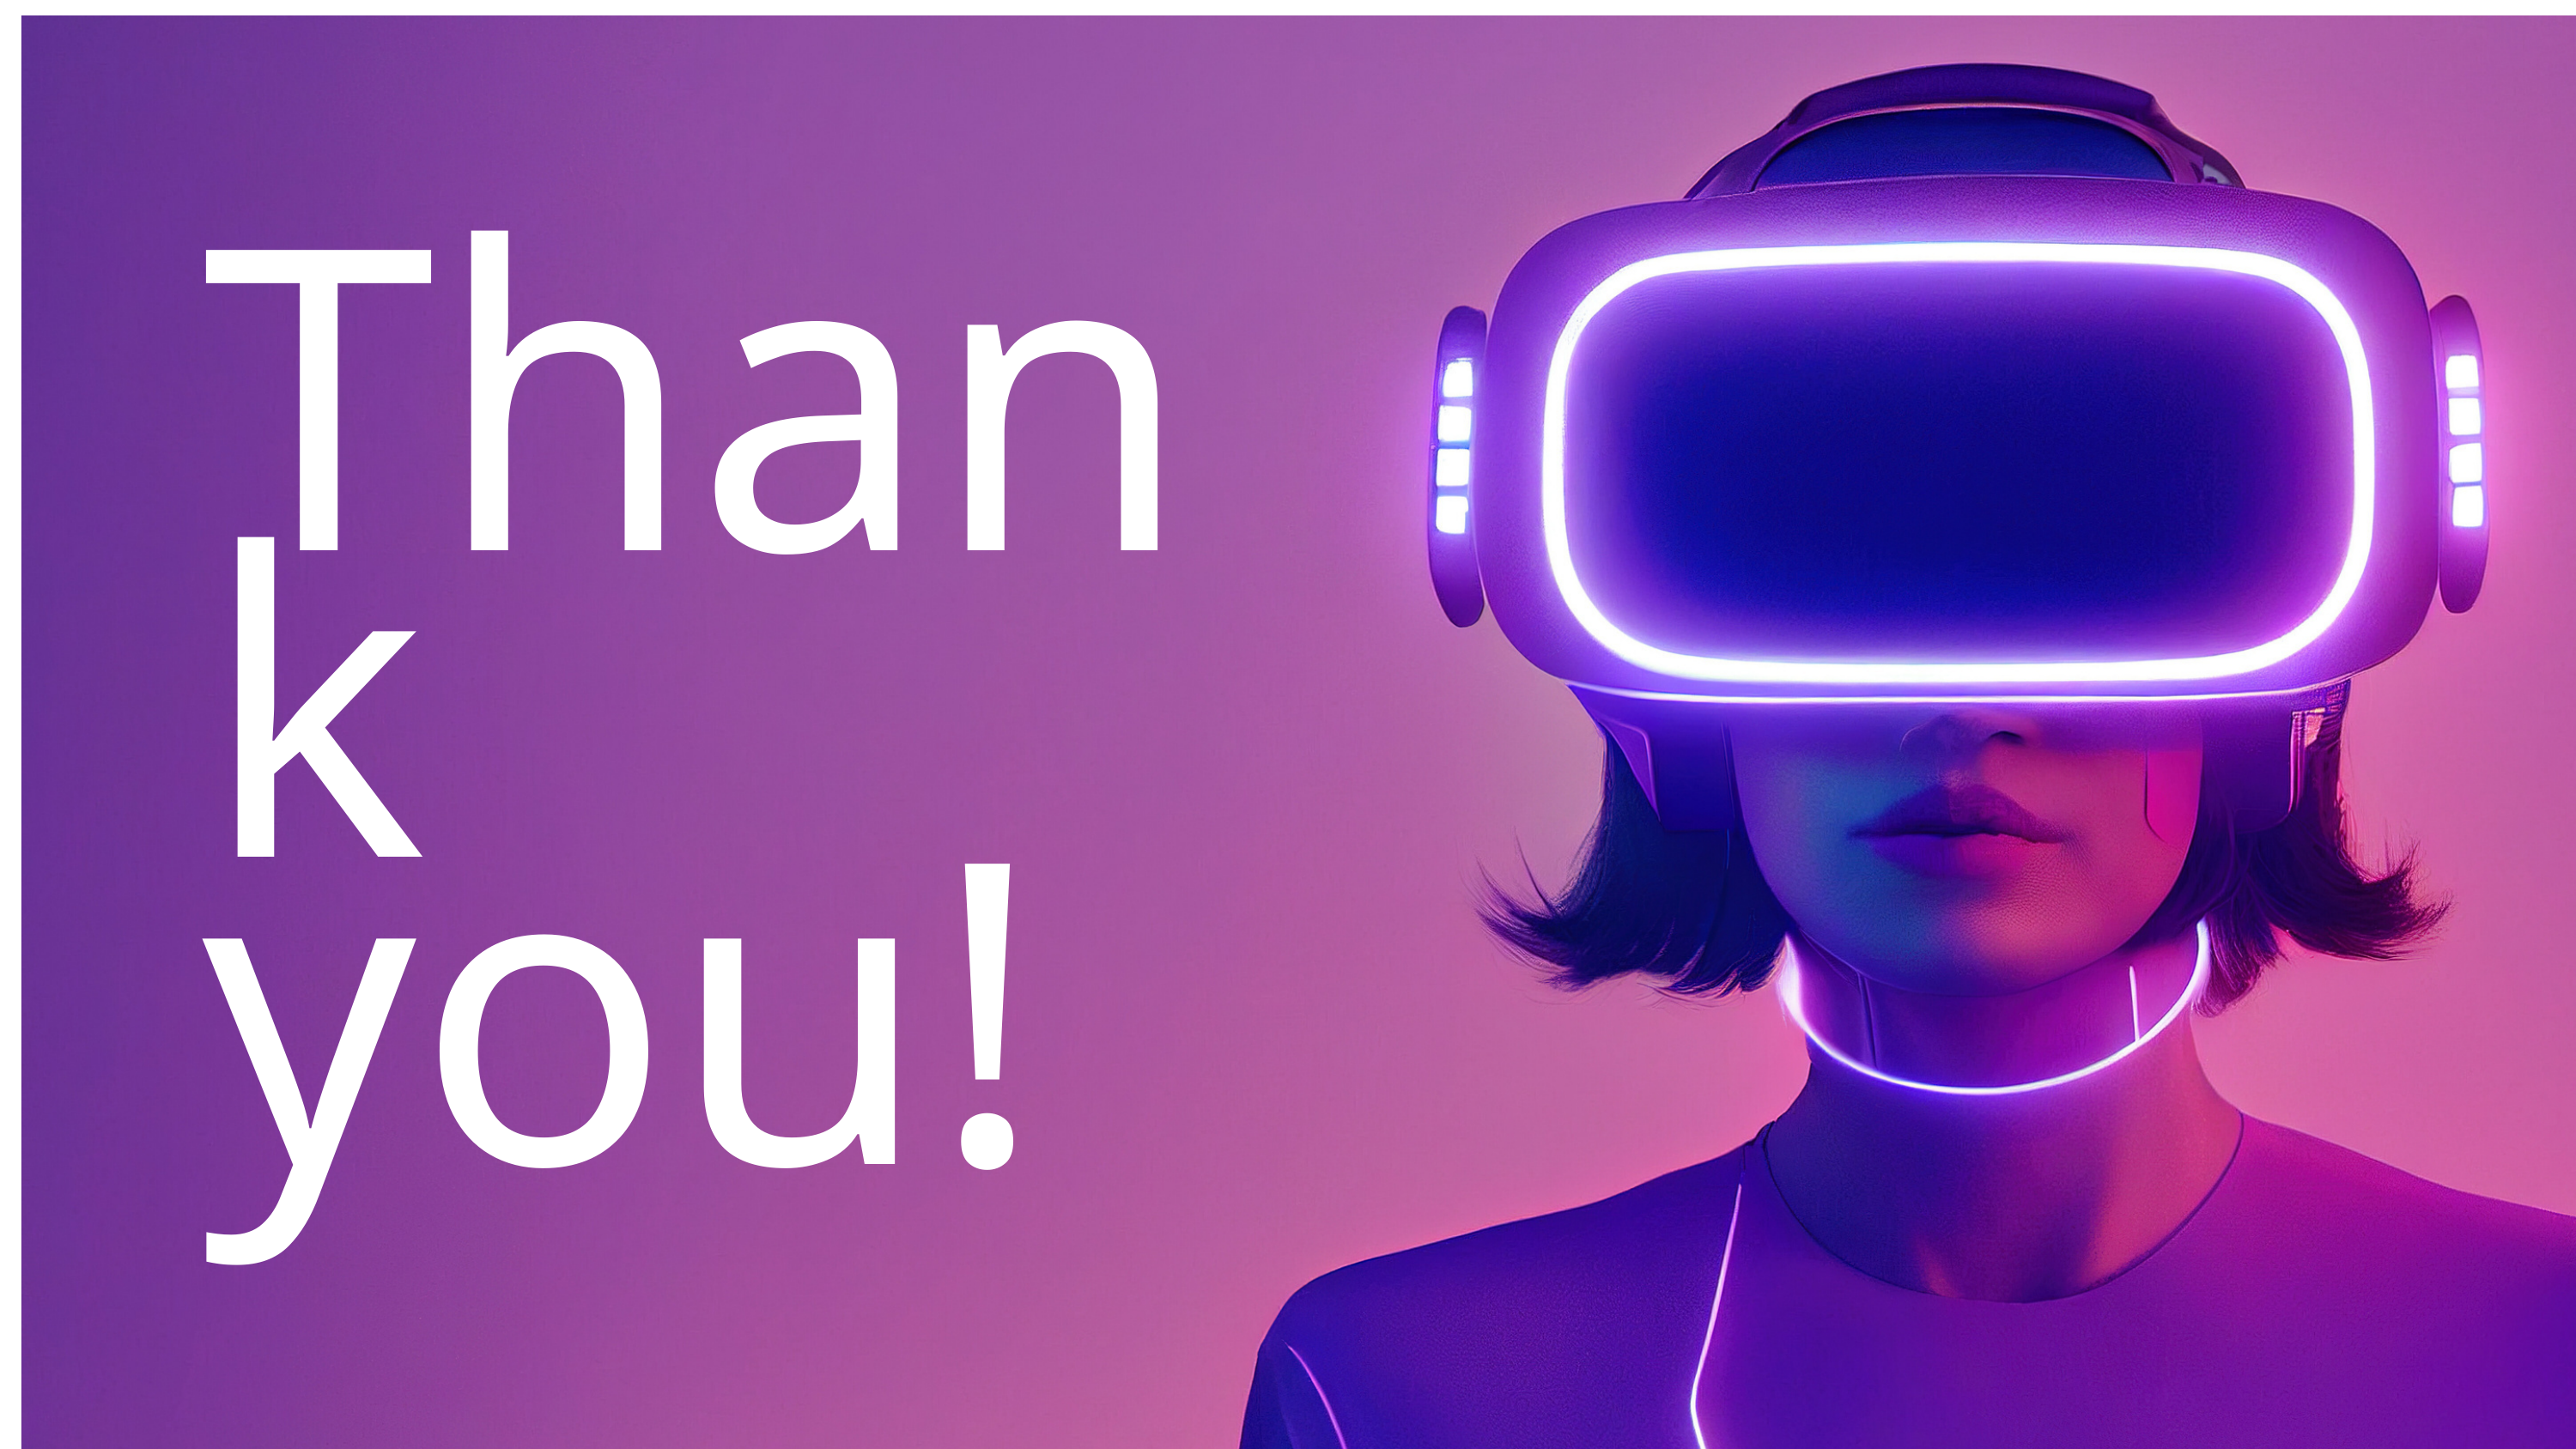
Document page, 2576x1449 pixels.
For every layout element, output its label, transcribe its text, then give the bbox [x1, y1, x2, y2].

text_box [21, 15, 2576, 1449]
text_box Thank you! [202, 327, 1376, 1249]
